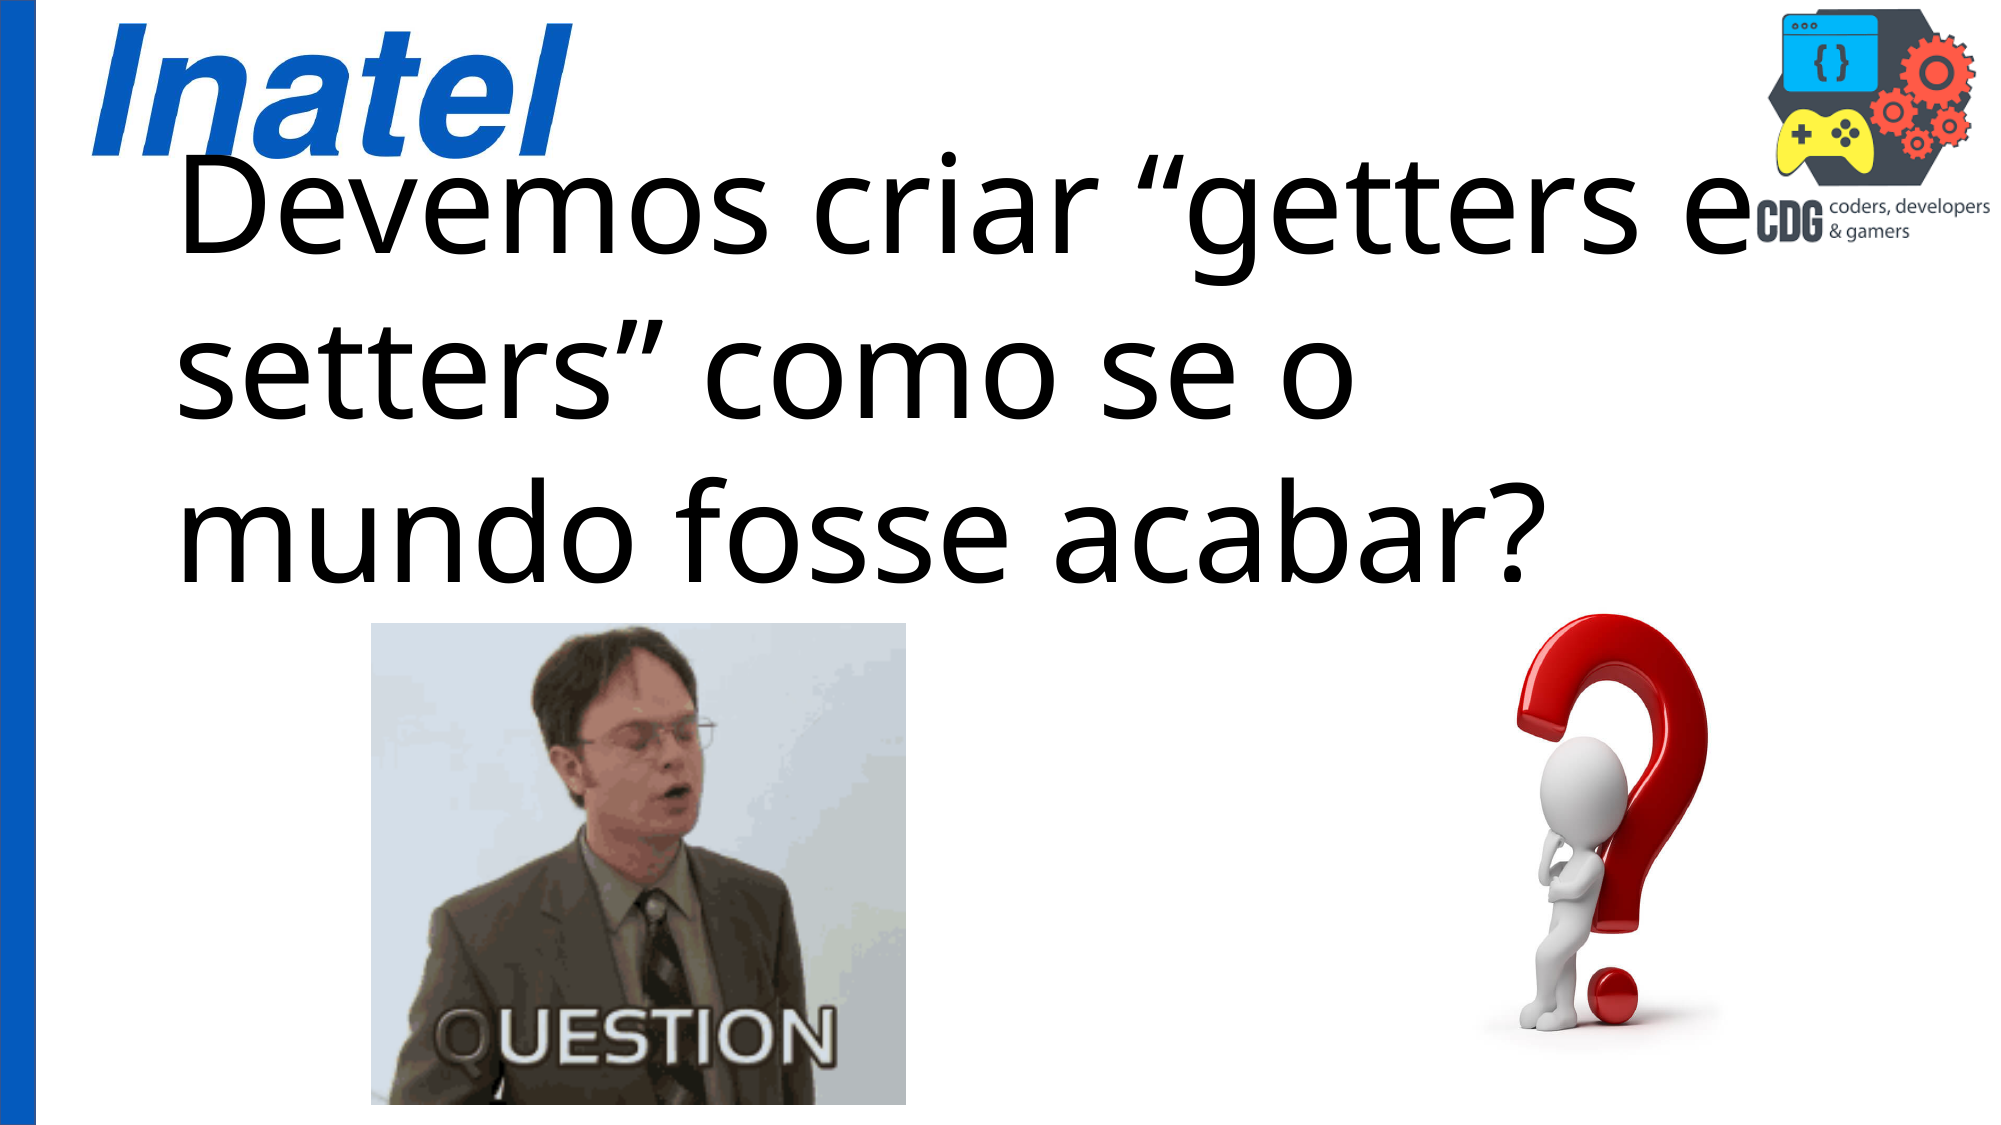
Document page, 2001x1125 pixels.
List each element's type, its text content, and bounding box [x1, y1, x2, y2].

picture [1455, 582, 1742, 1085]
picture [371, 623, 906, 1105]
picture [1745, 0, 2000, 255]
text_box Devemos criar “getters e setters” como se o mundo fosse acabar? [158, 108, 1831, 618]
picture [91, 23, 573, 159]
